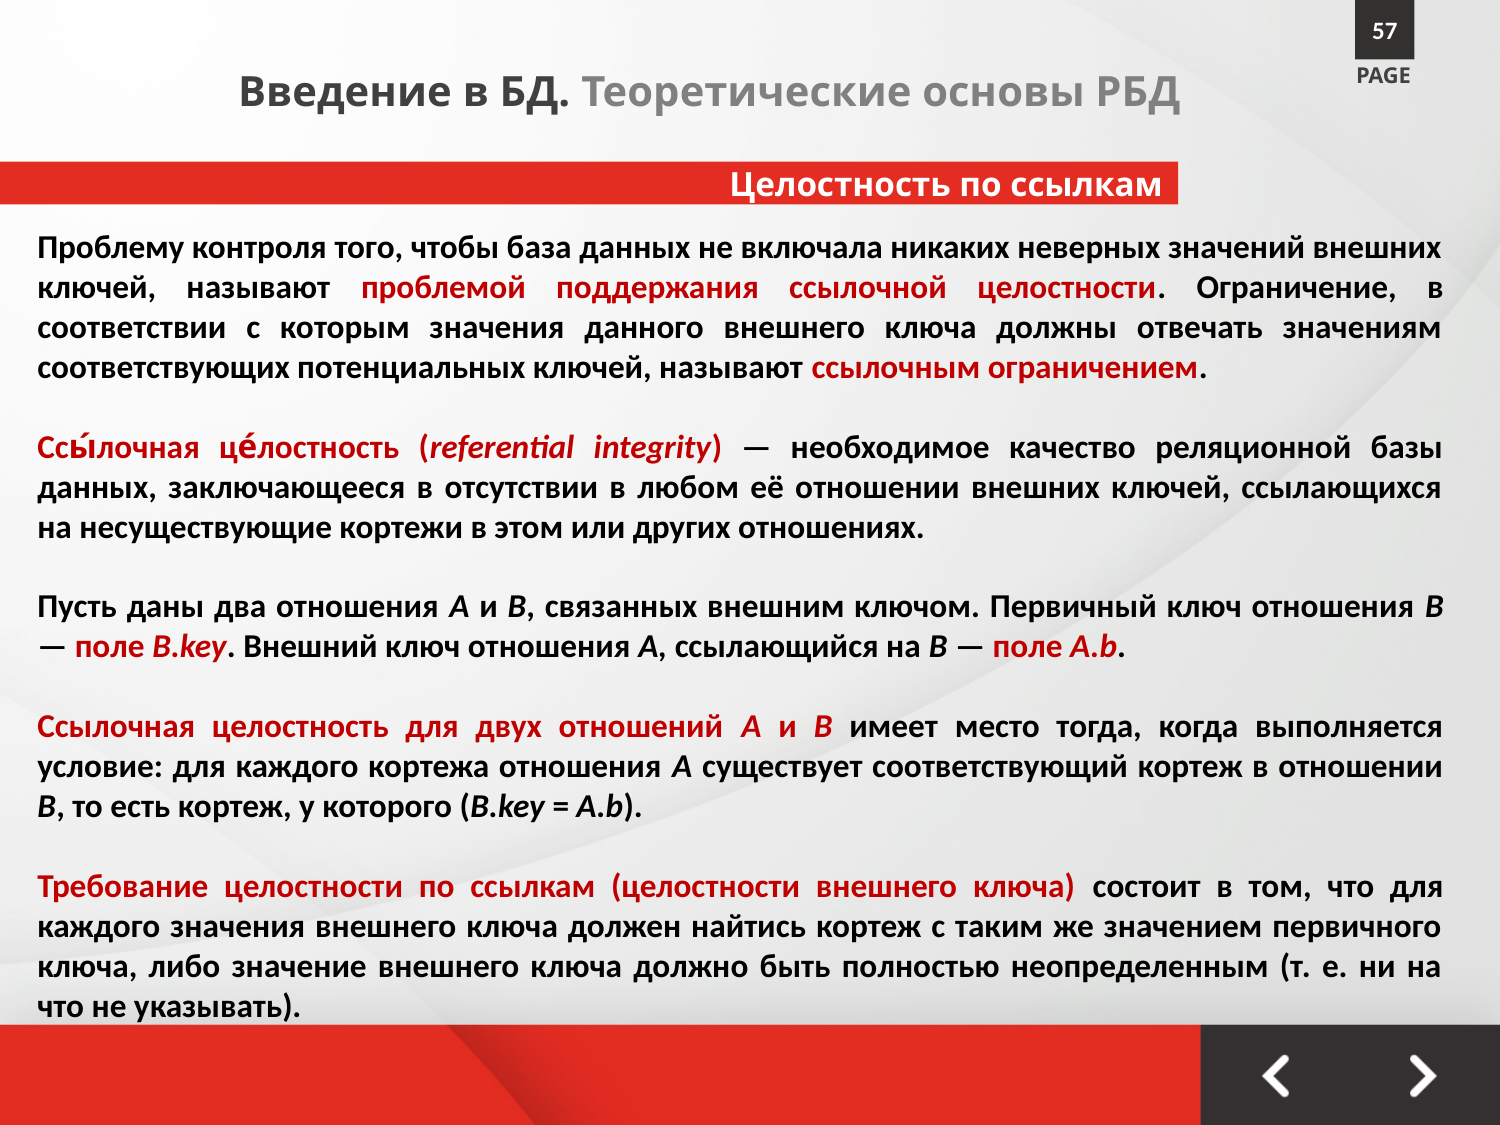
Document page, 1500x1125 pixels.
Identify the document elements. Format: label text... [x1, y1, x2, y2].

text_box Введение в БД. Теоретические основы РБД [22, 57, 1196, 123]
text_box PAGE [1341, 54, 1426, 96]
text_box Проблему контроля того, чтобы база данных не включала никаких неверных значений внешних ключей, называют проблемой поддержания ссылочной целостности. Ограничение, в соответствии с которым значения данного внешнего ключа должны отвечать значениям соответствующих потенциальных ключей, называют ссылочным ограничением. Ссы́лочная це́лостность (referential integrity) — необходимое качество реляционной базы данных, заключающееся в отсутствии в любом её отношении внешних ключей, ссылающихся на несуществующие кортежи в этом или других отношениях. Пусть даны два отношения A и B, связанных внешним ключом. Первичный ключ отношения B — поле B.key. Внешний ключ отношения A, ссылающийся на B — поле A.b. Ссылочная целостность для двух отношений A и B имеет место тогда, когда выполняется условие: для каждого кортежа отношения A существует соответствующий кортеж в отношении B, то есть кортеж, у которого (B.key = A.b). Требование целостности по ссылкам (целостности внешнего ключа) состоит в том, что для каждого значения внешнего ключа должен найтись кортеж с таким же значением первичного ключа, либо значение внешнего ключа должно быть полностью неопределенным (т. е. ни на что не указывать). [22, 217, 1459, 1071]
subtitle Целостность по ссылкам [0, 161, 1179, 205]
picture [0, 0, 1500, 1125]
text_box 57 [1353, 0, 1417, 61]
